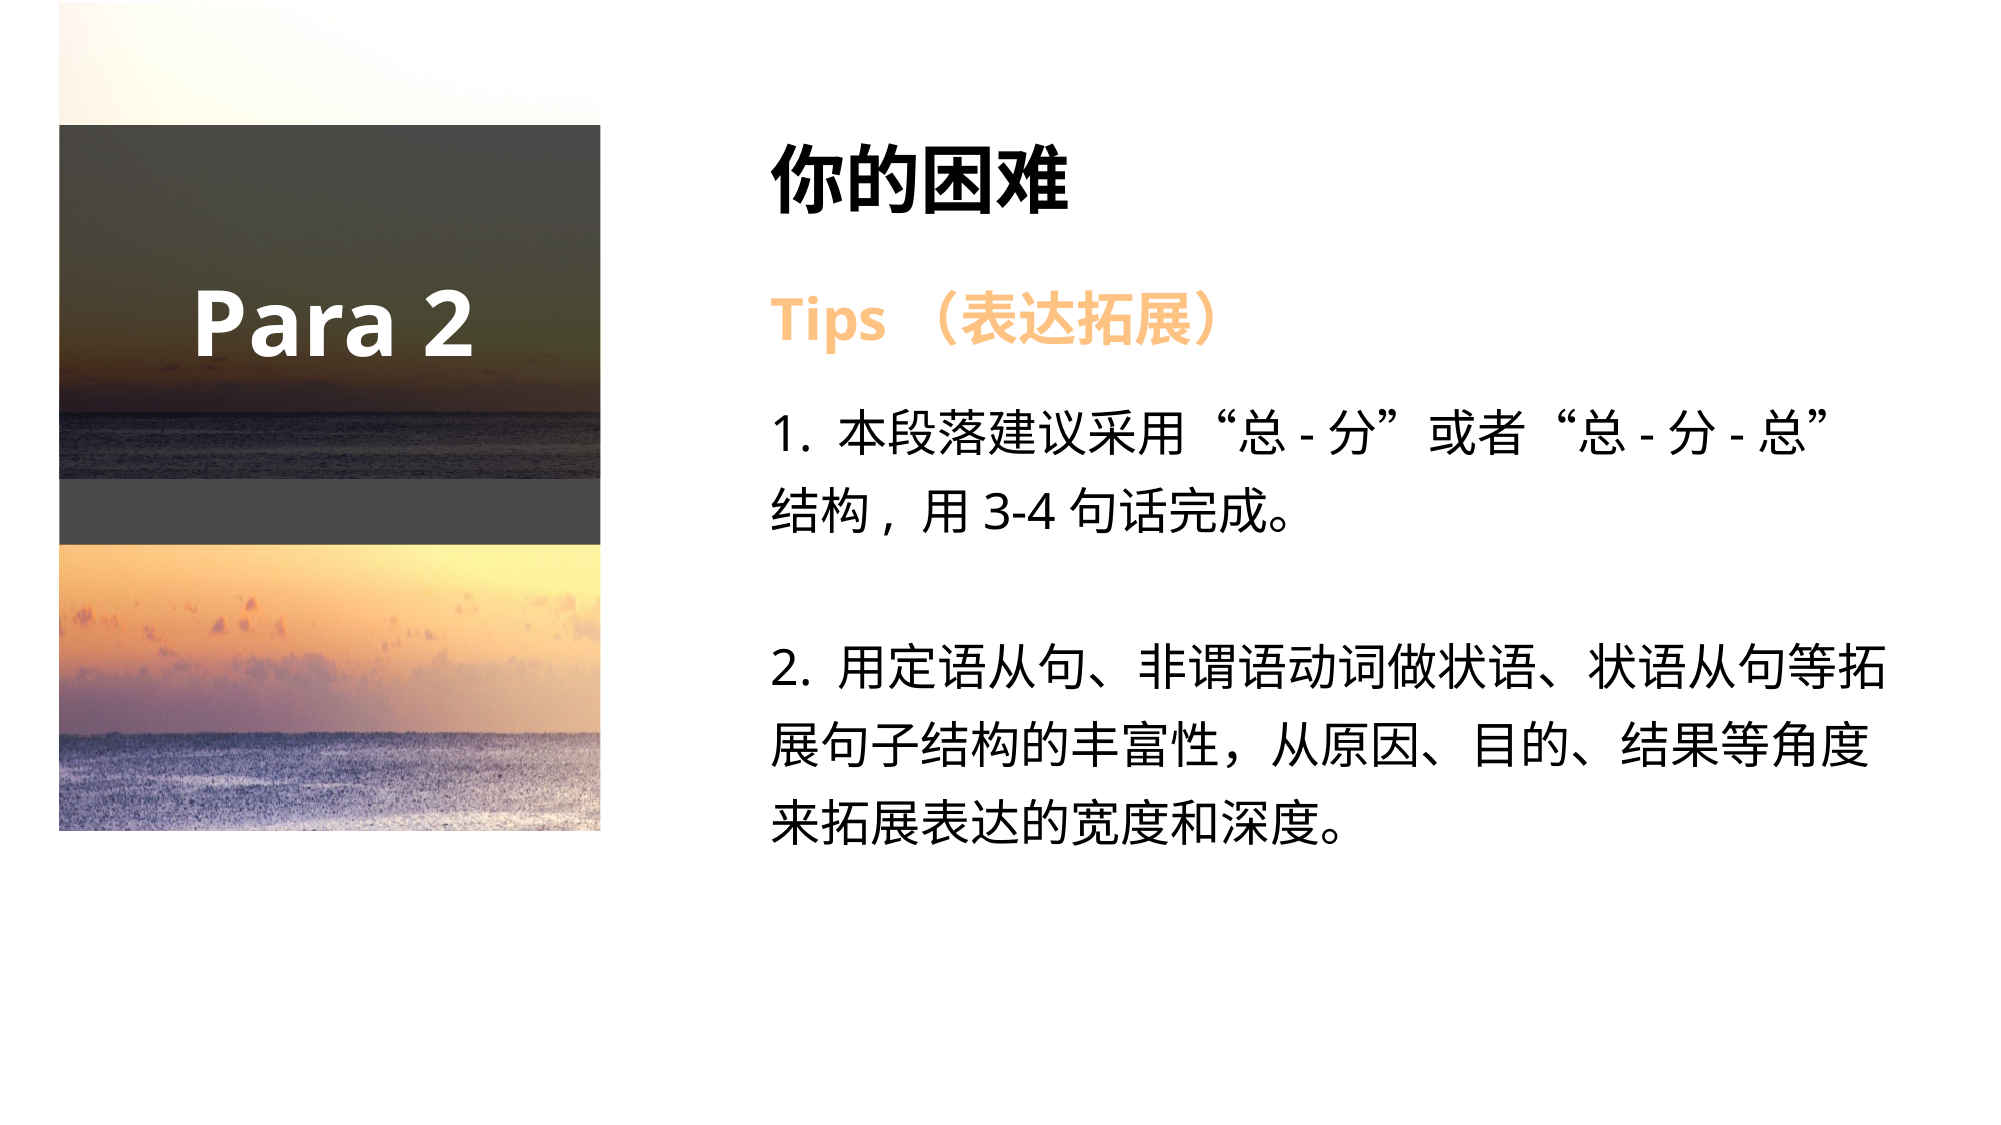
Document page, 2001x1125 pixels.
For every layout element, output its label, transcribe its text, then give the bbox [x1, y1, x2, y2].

picture [59, 2, 601, 479]
text_box Tips（表达拓展） [755, 275, 1317, 360]
text_box [58, 124, 601, 546]
text_box 你的困难 [755, 125, 1187, 230]
picture [59, 544, 601, 831]
text_box 1. 本段落建议采用“总-分”或者“总-分-总”结构, 用3-4句话完成。 2. 用定语从句、非谓语动词做状语、状语从句等拓展句子结构的丰富性，从原因、目的、结果等角度来拓展表达的宽度和深度。 [755, 376, 1908, 859]
